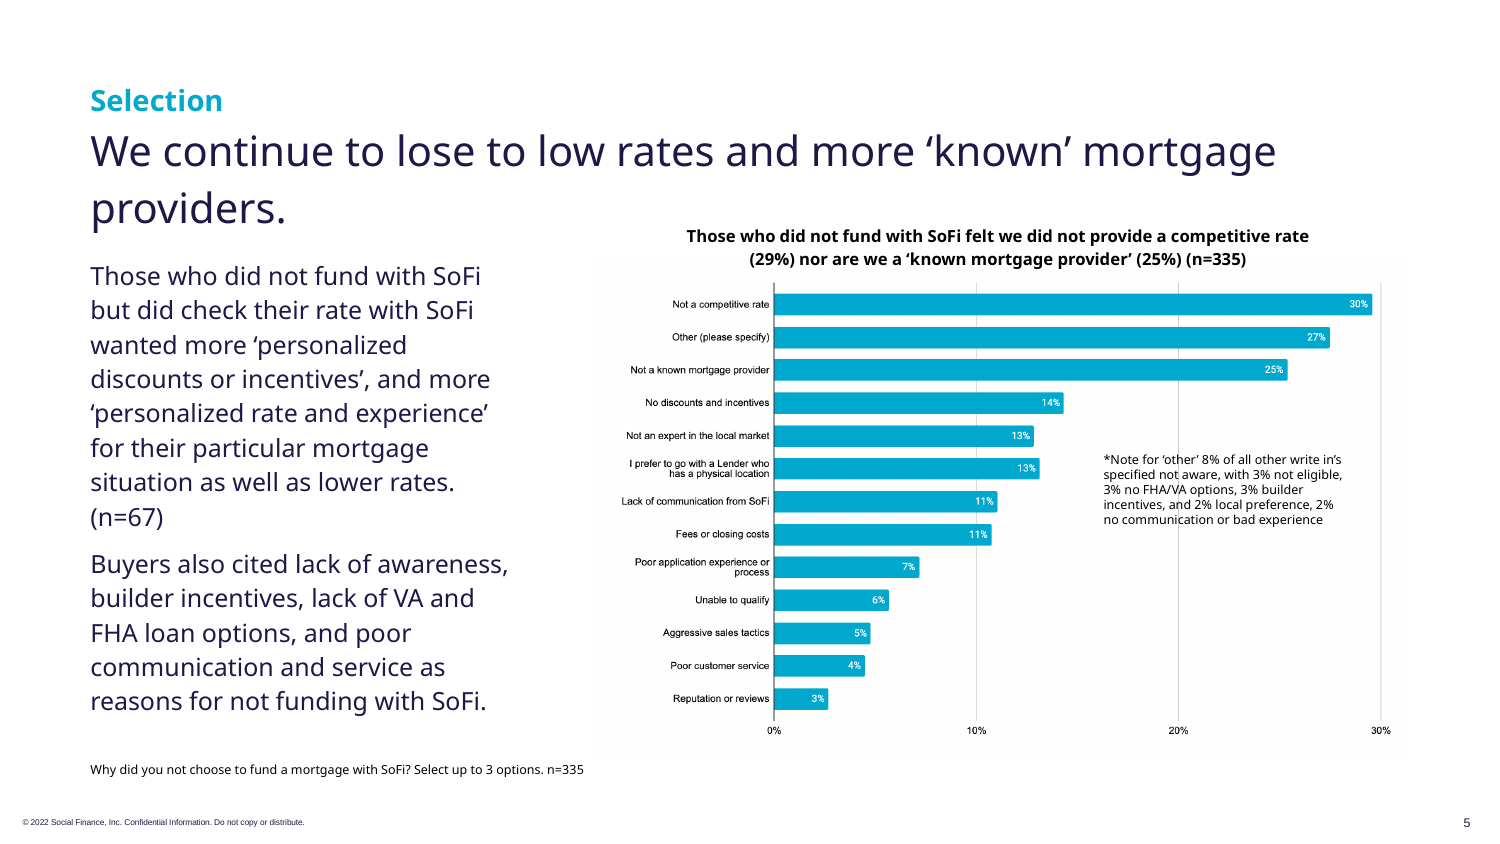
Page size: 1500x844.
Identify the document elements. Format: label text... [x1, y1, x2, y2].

text_box Those who did not fund with SoFi but did check their rate with SoFi wanted more ‘personalized discounts or incentives’, and more ‘personalized rate and experience’ for their particular mortgage situation as well as lower rates. (n=67) Buyers also cited lack of awareness, builder incentives, lack of VA and FHA loan options, and poor communication and service as reasons for not funding with SoFi. [75, 240, 536, 731]
text_box Selection We continue to lose to low rates and more ‘known’ mortgage providers. [75, 61, 1425, 297]
text_box Why did you not choose to fund a mortgage with SoFi? Select up to 3 options. n=335 [75, 754, 673, 785]
picture [590, 256, 1407, 762]
text_box Those who did not fund with SoFi felt we did not provide a competitive rate (29%) nor are we a ‘known mortgage provider’ (25%) (n=335) [667, 208, 1330, 255]
